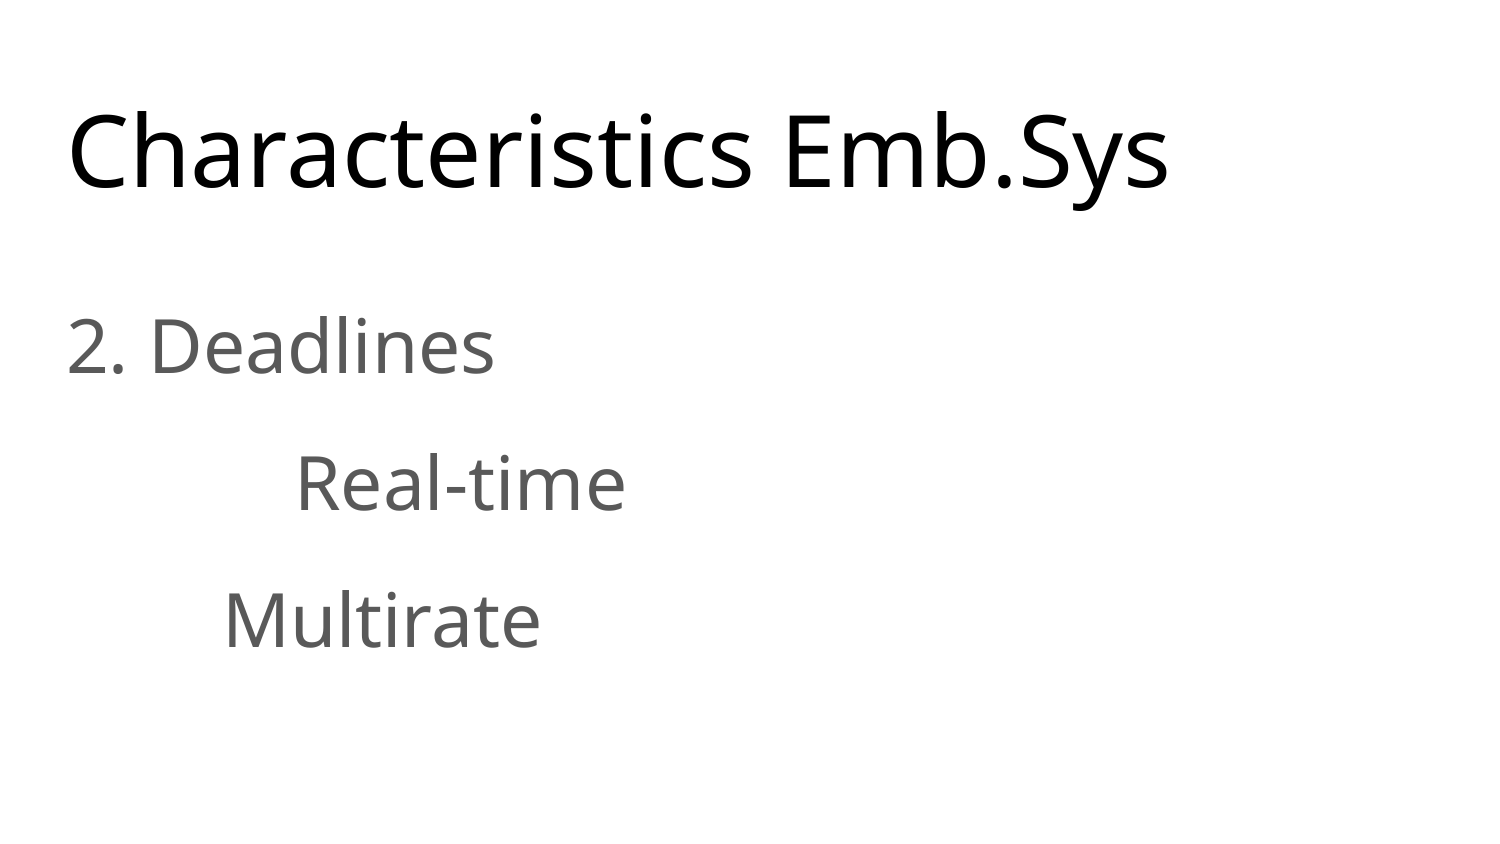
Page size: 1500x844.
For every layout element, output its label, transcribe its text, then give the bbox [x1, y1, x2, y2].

list 2. Deadlines Real-time Multirate [51, 270, 1449, 750]
title Characteristics Emb.Sys [51, 72, 1449, 270]
